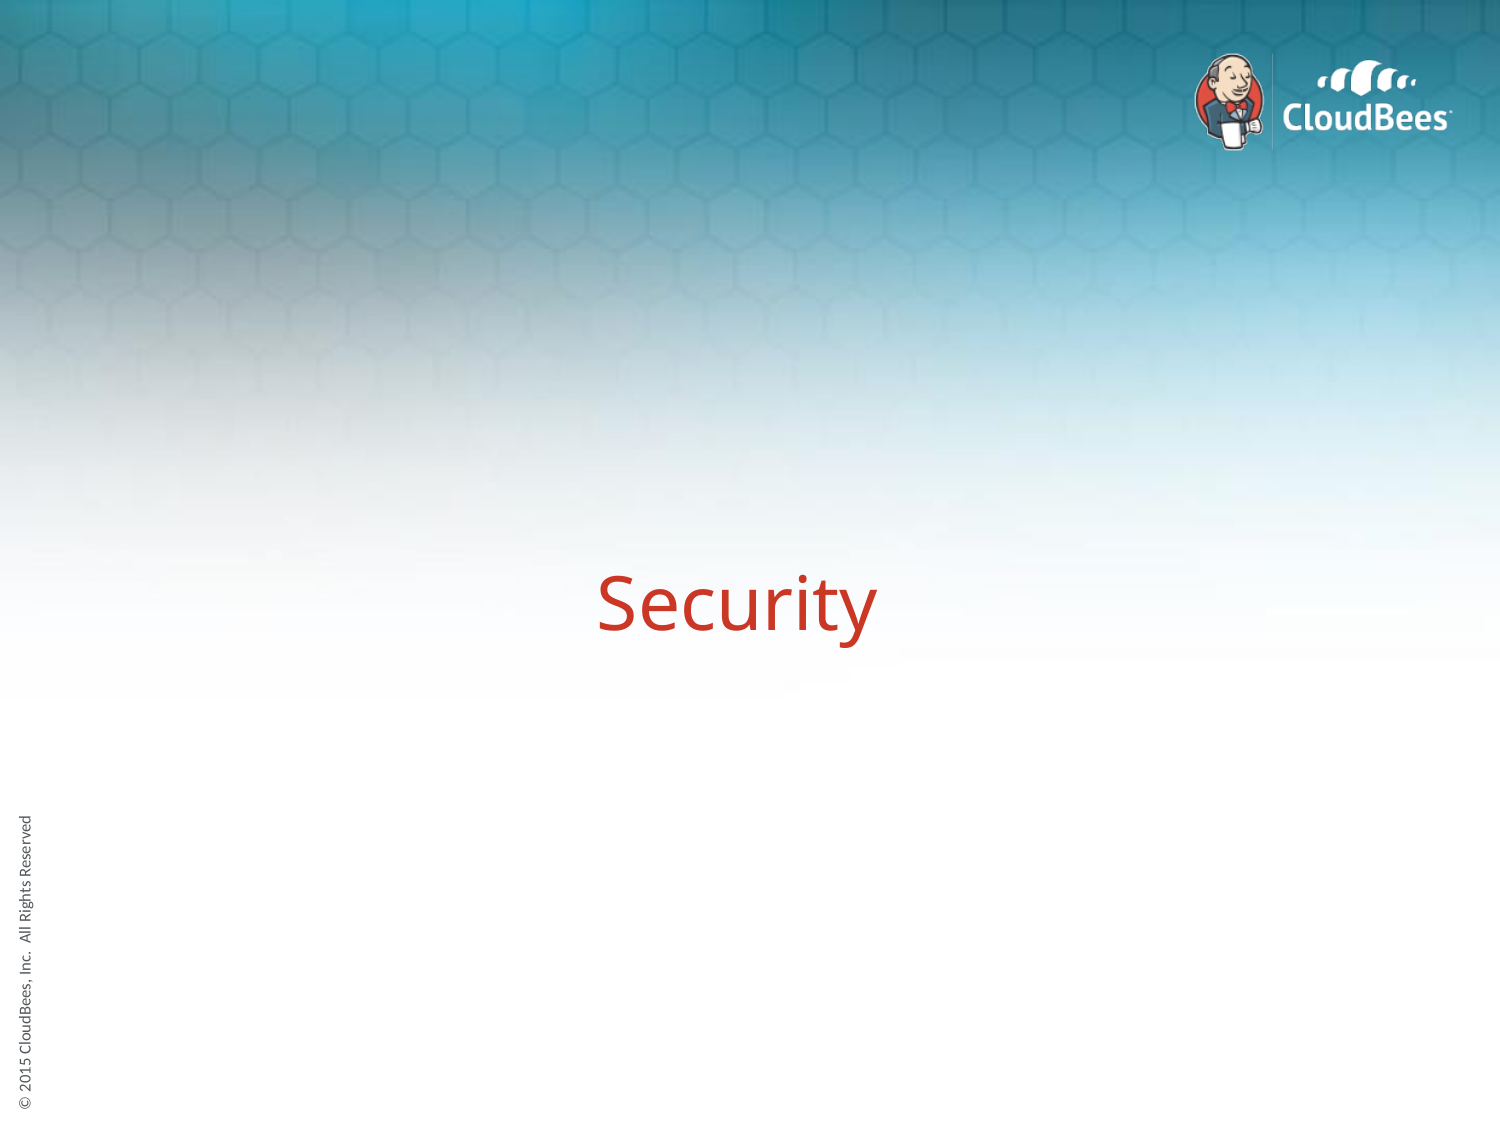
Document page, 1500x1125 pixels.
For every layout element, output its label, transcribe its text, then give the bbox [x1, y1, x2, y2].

title Security [50, 437, 1425, 661]
picture [0, 0, 1500, 1125]
